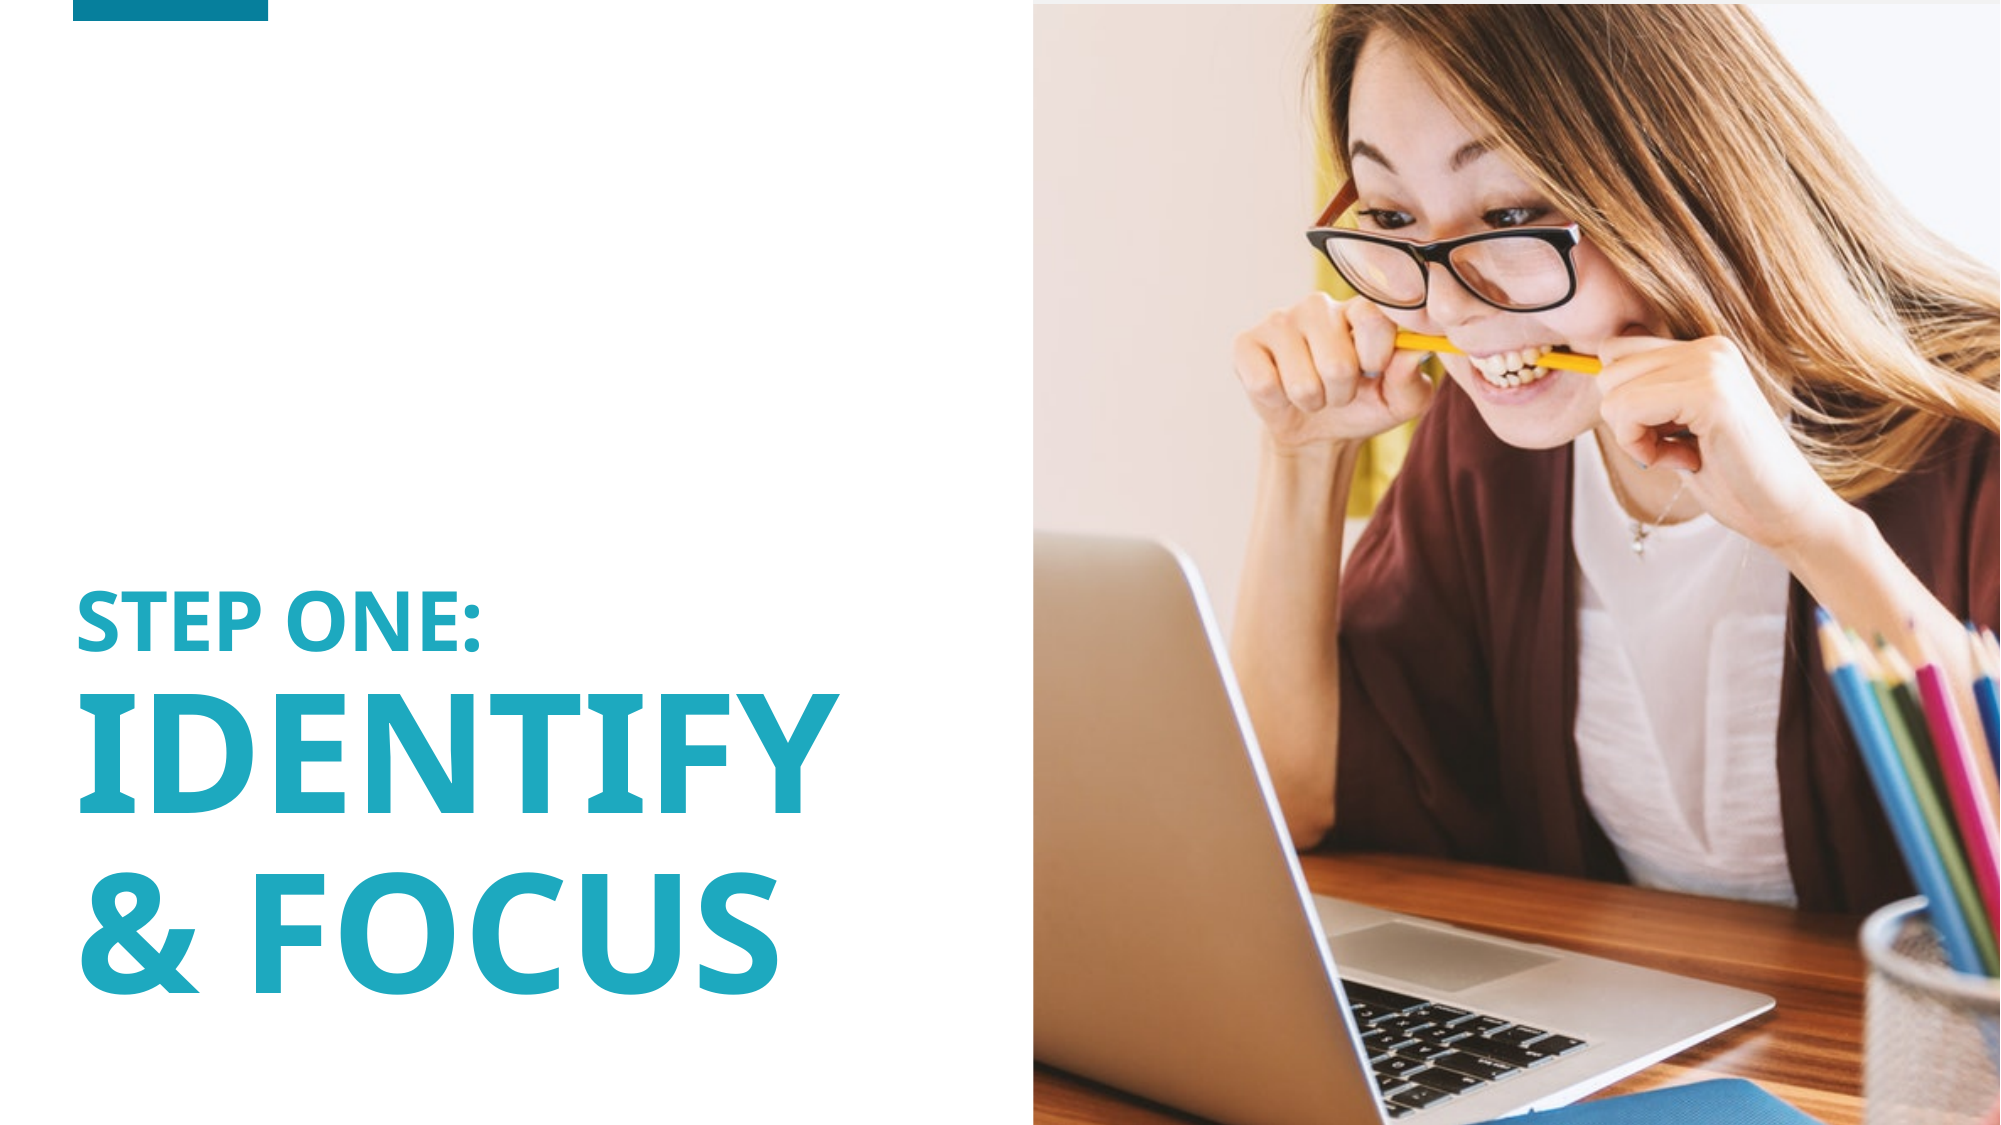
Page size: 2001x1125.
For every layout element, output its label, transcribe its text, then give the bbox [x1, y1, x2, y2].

title STEP ONE: IDENTIFY & FOCUS [60, 569, 903, 1040]
picture [1033, 0, 2000, 1125]
